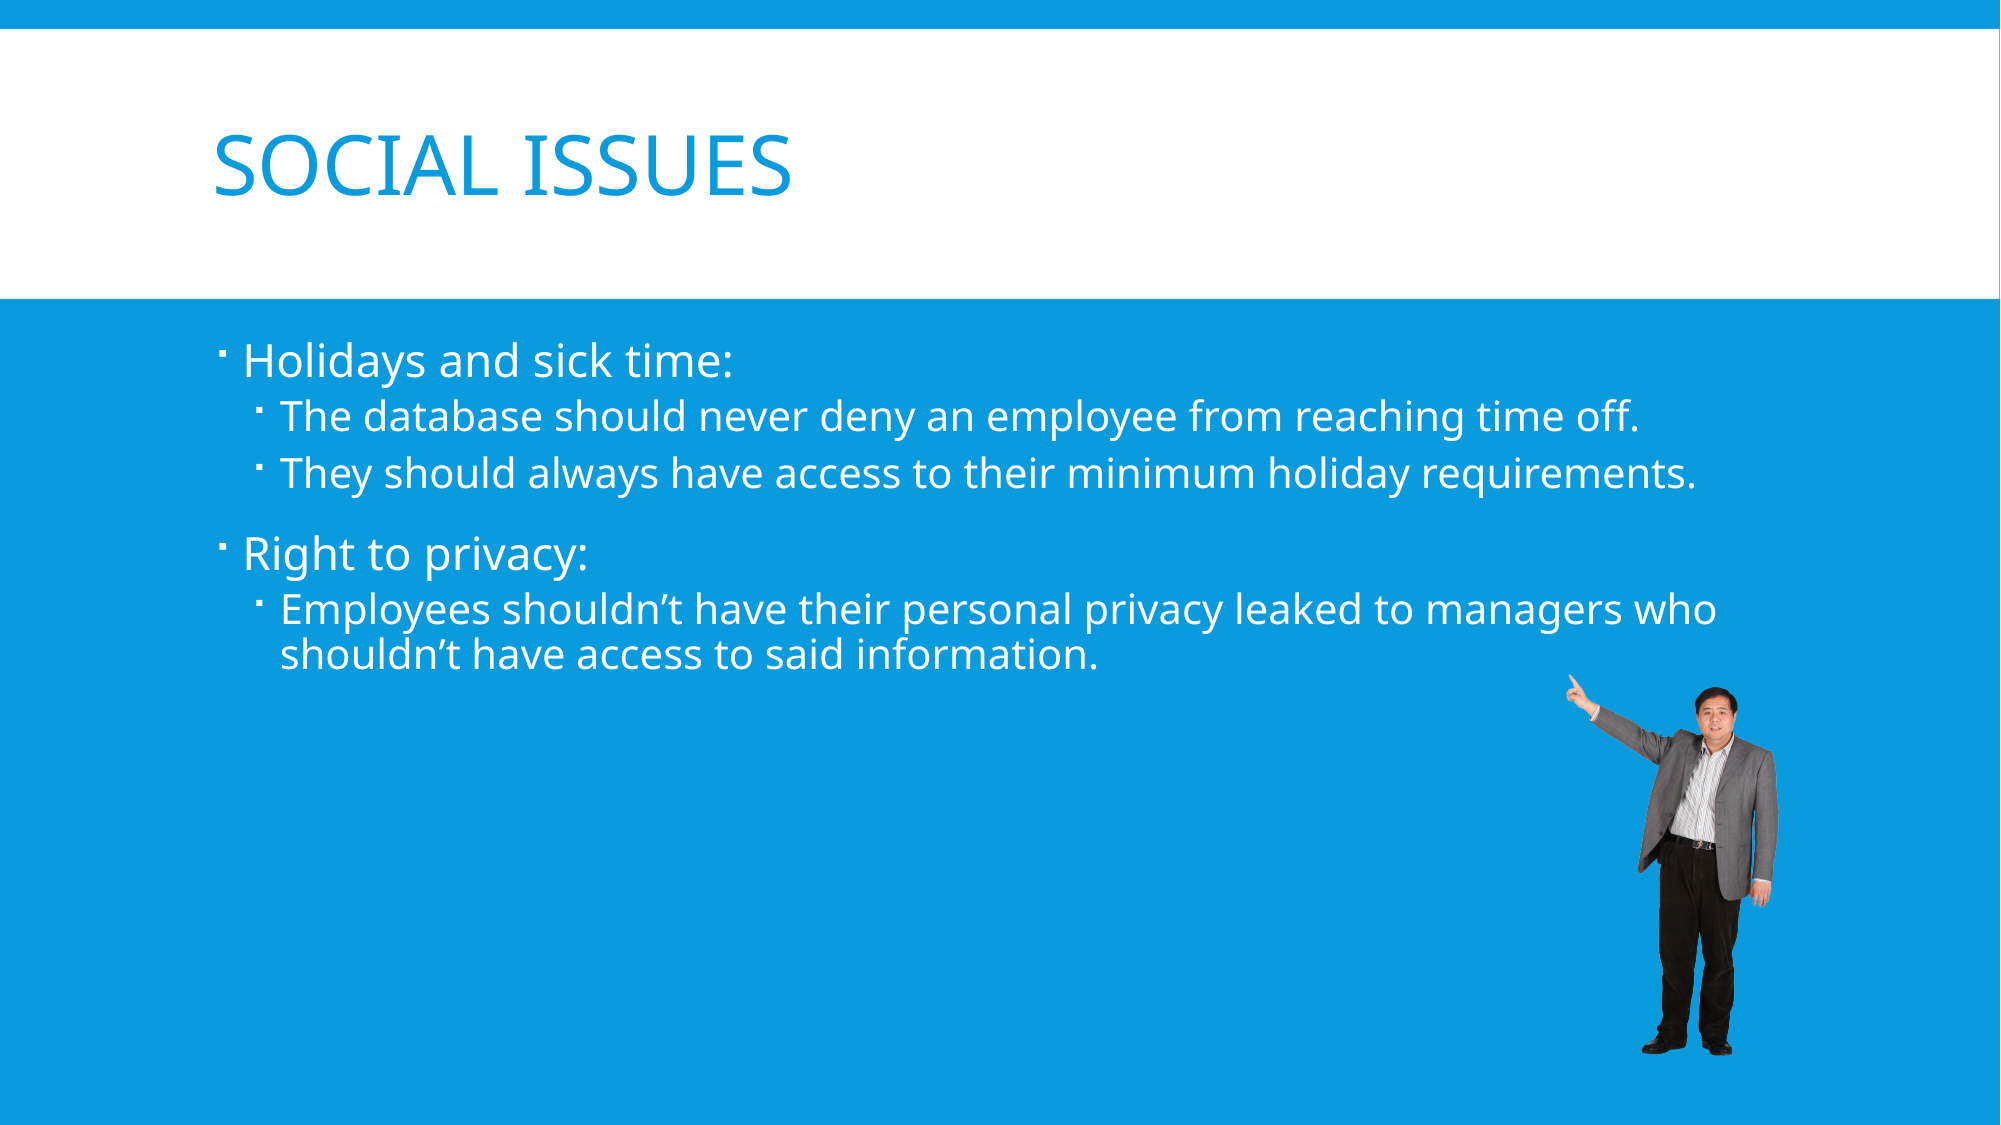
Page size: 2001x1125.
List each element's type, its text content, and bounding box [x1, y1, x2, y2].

title Social Issues [197, 46, 1803, 295]
picture [1567, 675, 1778, 1055]
list Holidays and sick time: The database should never deny an employee from reaching time off. They should always have access to their minimum holiday requirements. Right to privacy: Employees shouldn’t have their personal privacy leaked to managers who shouldn’t have access to said information. [197, 329, 1803, 1020]
